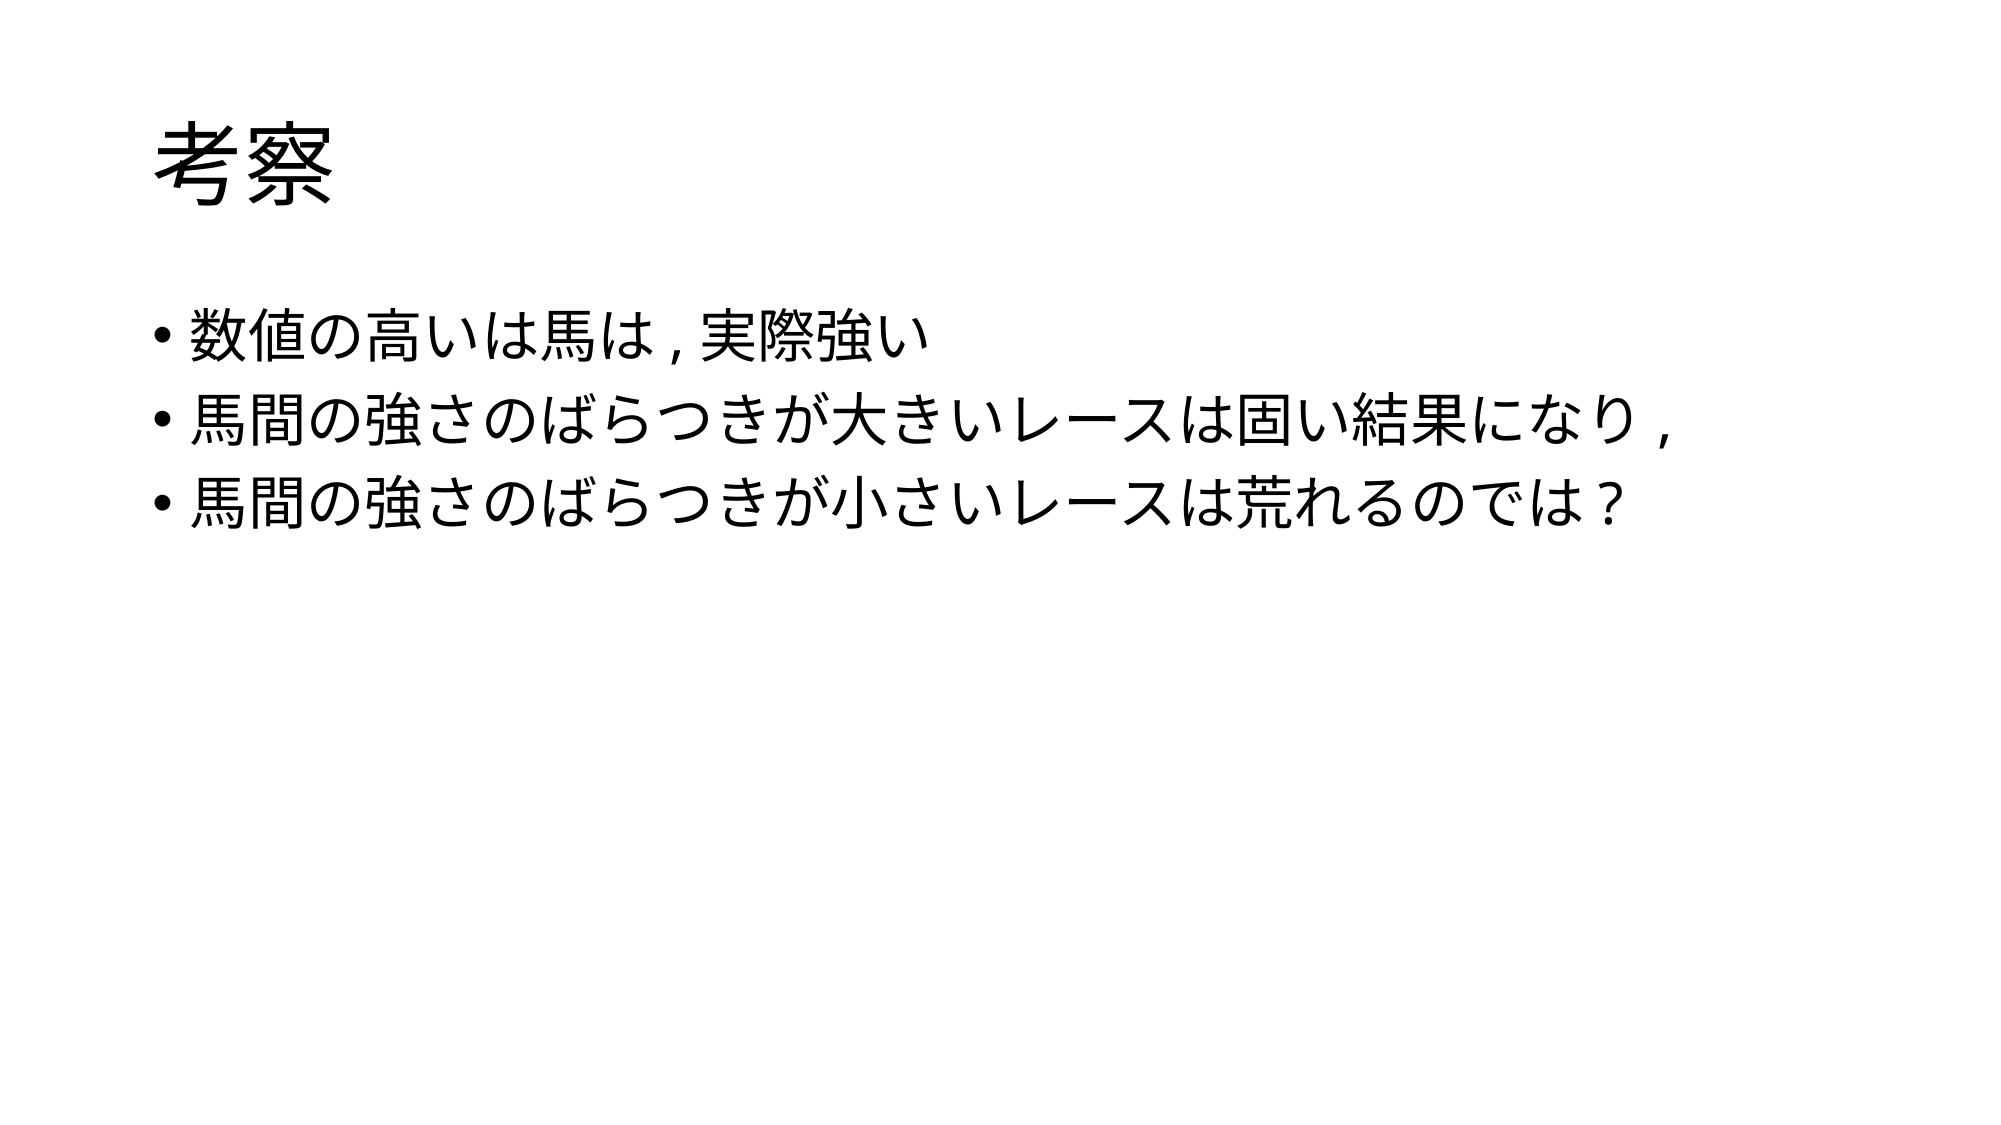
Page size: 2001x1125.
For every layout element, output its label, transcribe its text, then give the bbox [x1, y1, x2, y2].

title 考察 [137, 59, 1863, 278]
list 数値の高いは馬は,実際強い 馬間の強さのばらつきが大きいレースは固い結果になり, 馬間の強さのばらつきが小さいレースは荒れるのでは? [137, 299, 1863, 1014]
